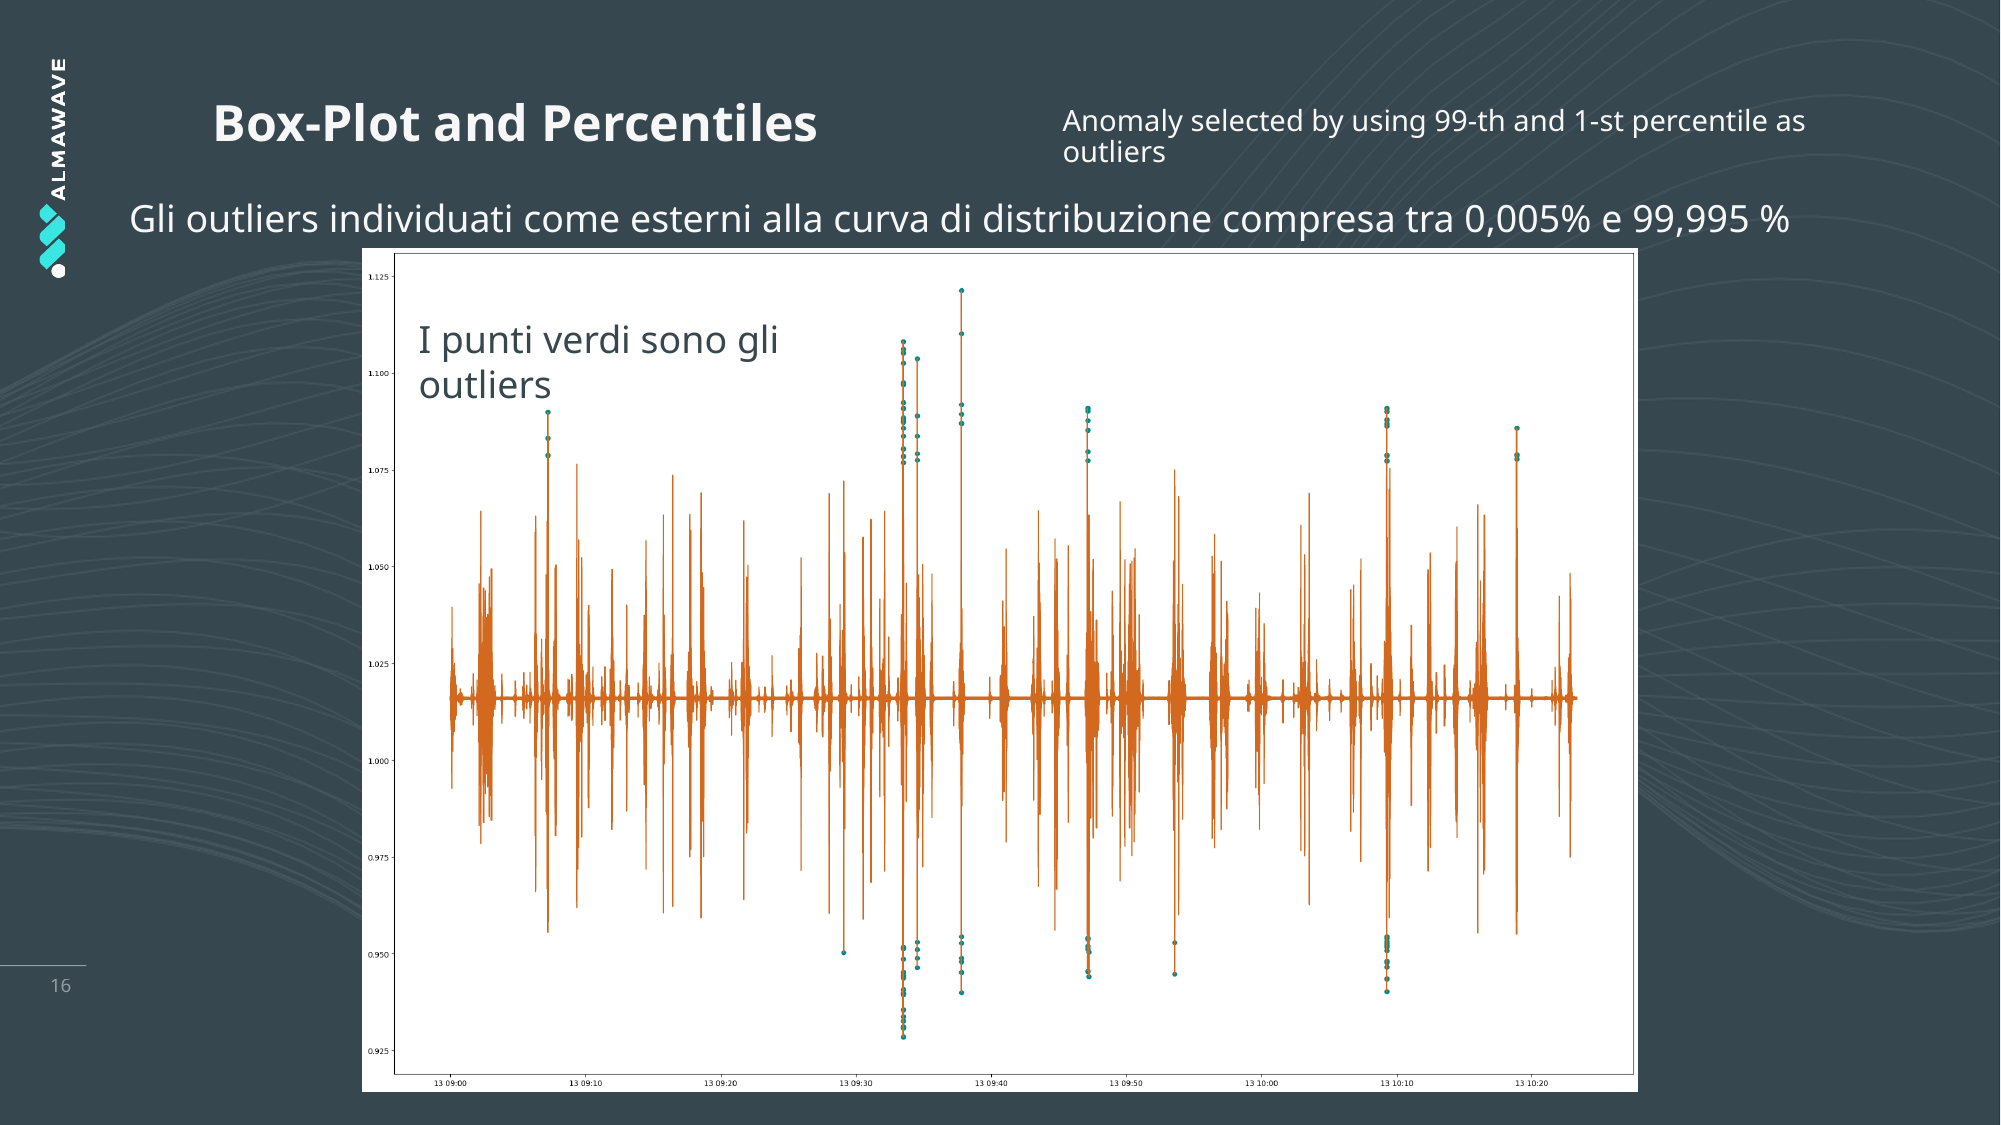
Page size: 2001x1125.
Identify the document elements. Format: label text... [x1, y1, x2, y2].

title Box-Plot and Percentiles [212, 98, 991, 188]
slide_number 16 [0, 965, 87, 1009]
picture [0, 0, 2001, 1125]
list Anomaly selected by using 99-th and 1-st percentile as outliers [1009, 98, 1932, 146]
text_box Gli outliers individuati come esterni alla curva di distribuzione compresa tra 0,005% e 99,995 % [114, 188, 1932, 248]
